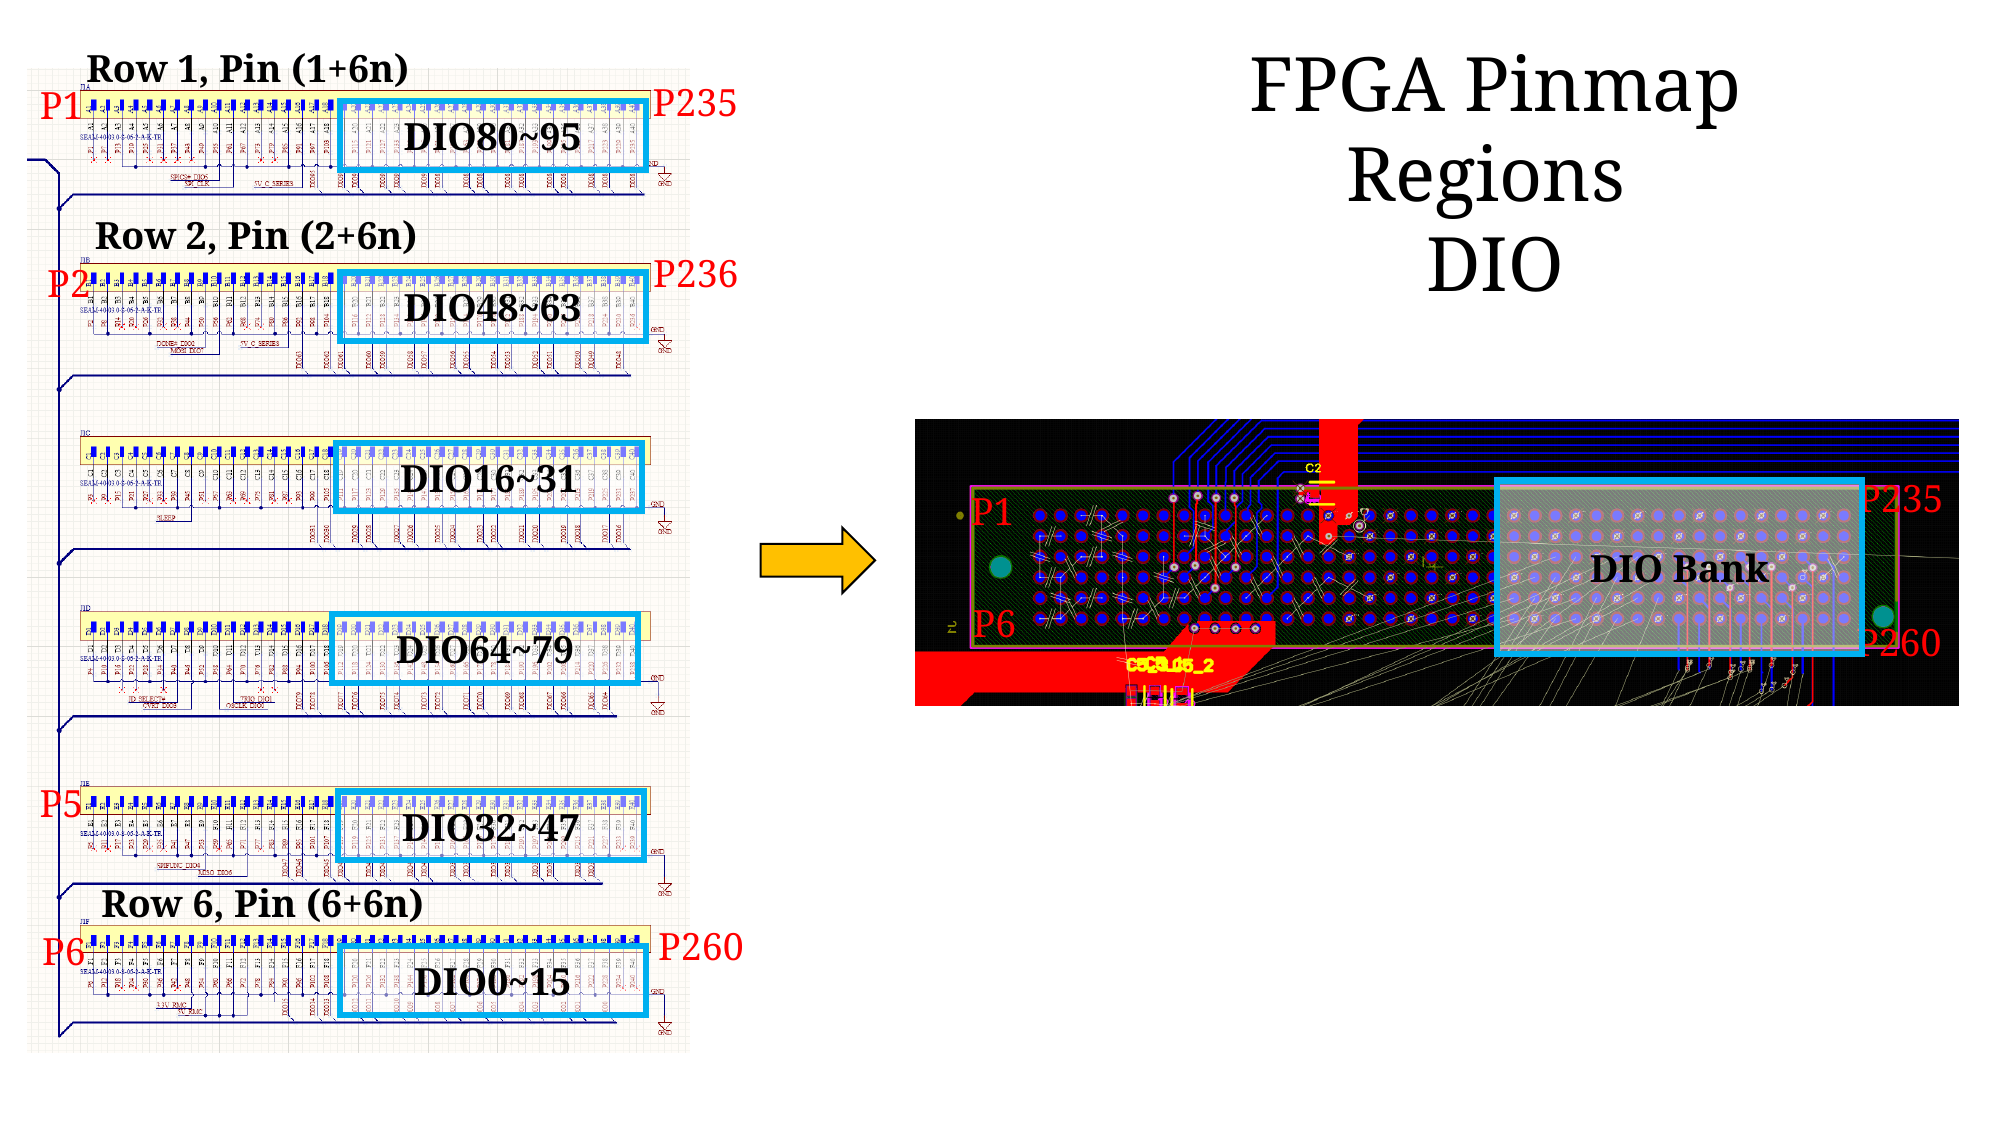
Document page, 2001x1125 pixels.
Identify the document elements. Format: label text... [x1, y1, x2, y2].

picture [915, 419, 1959, 706]
text_box [759, 525, 877, 596]
text_box Row 1, Pin (1+6n) [71, 37, 425, 68]
picture [27, 68, 690, 1053]
text_box P260 [690, 915, 759, 976]
text_box P235 [690, 71, 754, 132]
text_box FPGA Pinmap Regions DIO [1099, 29, 1892, 314]
text_box P236 [690, 242, 754, 302]
